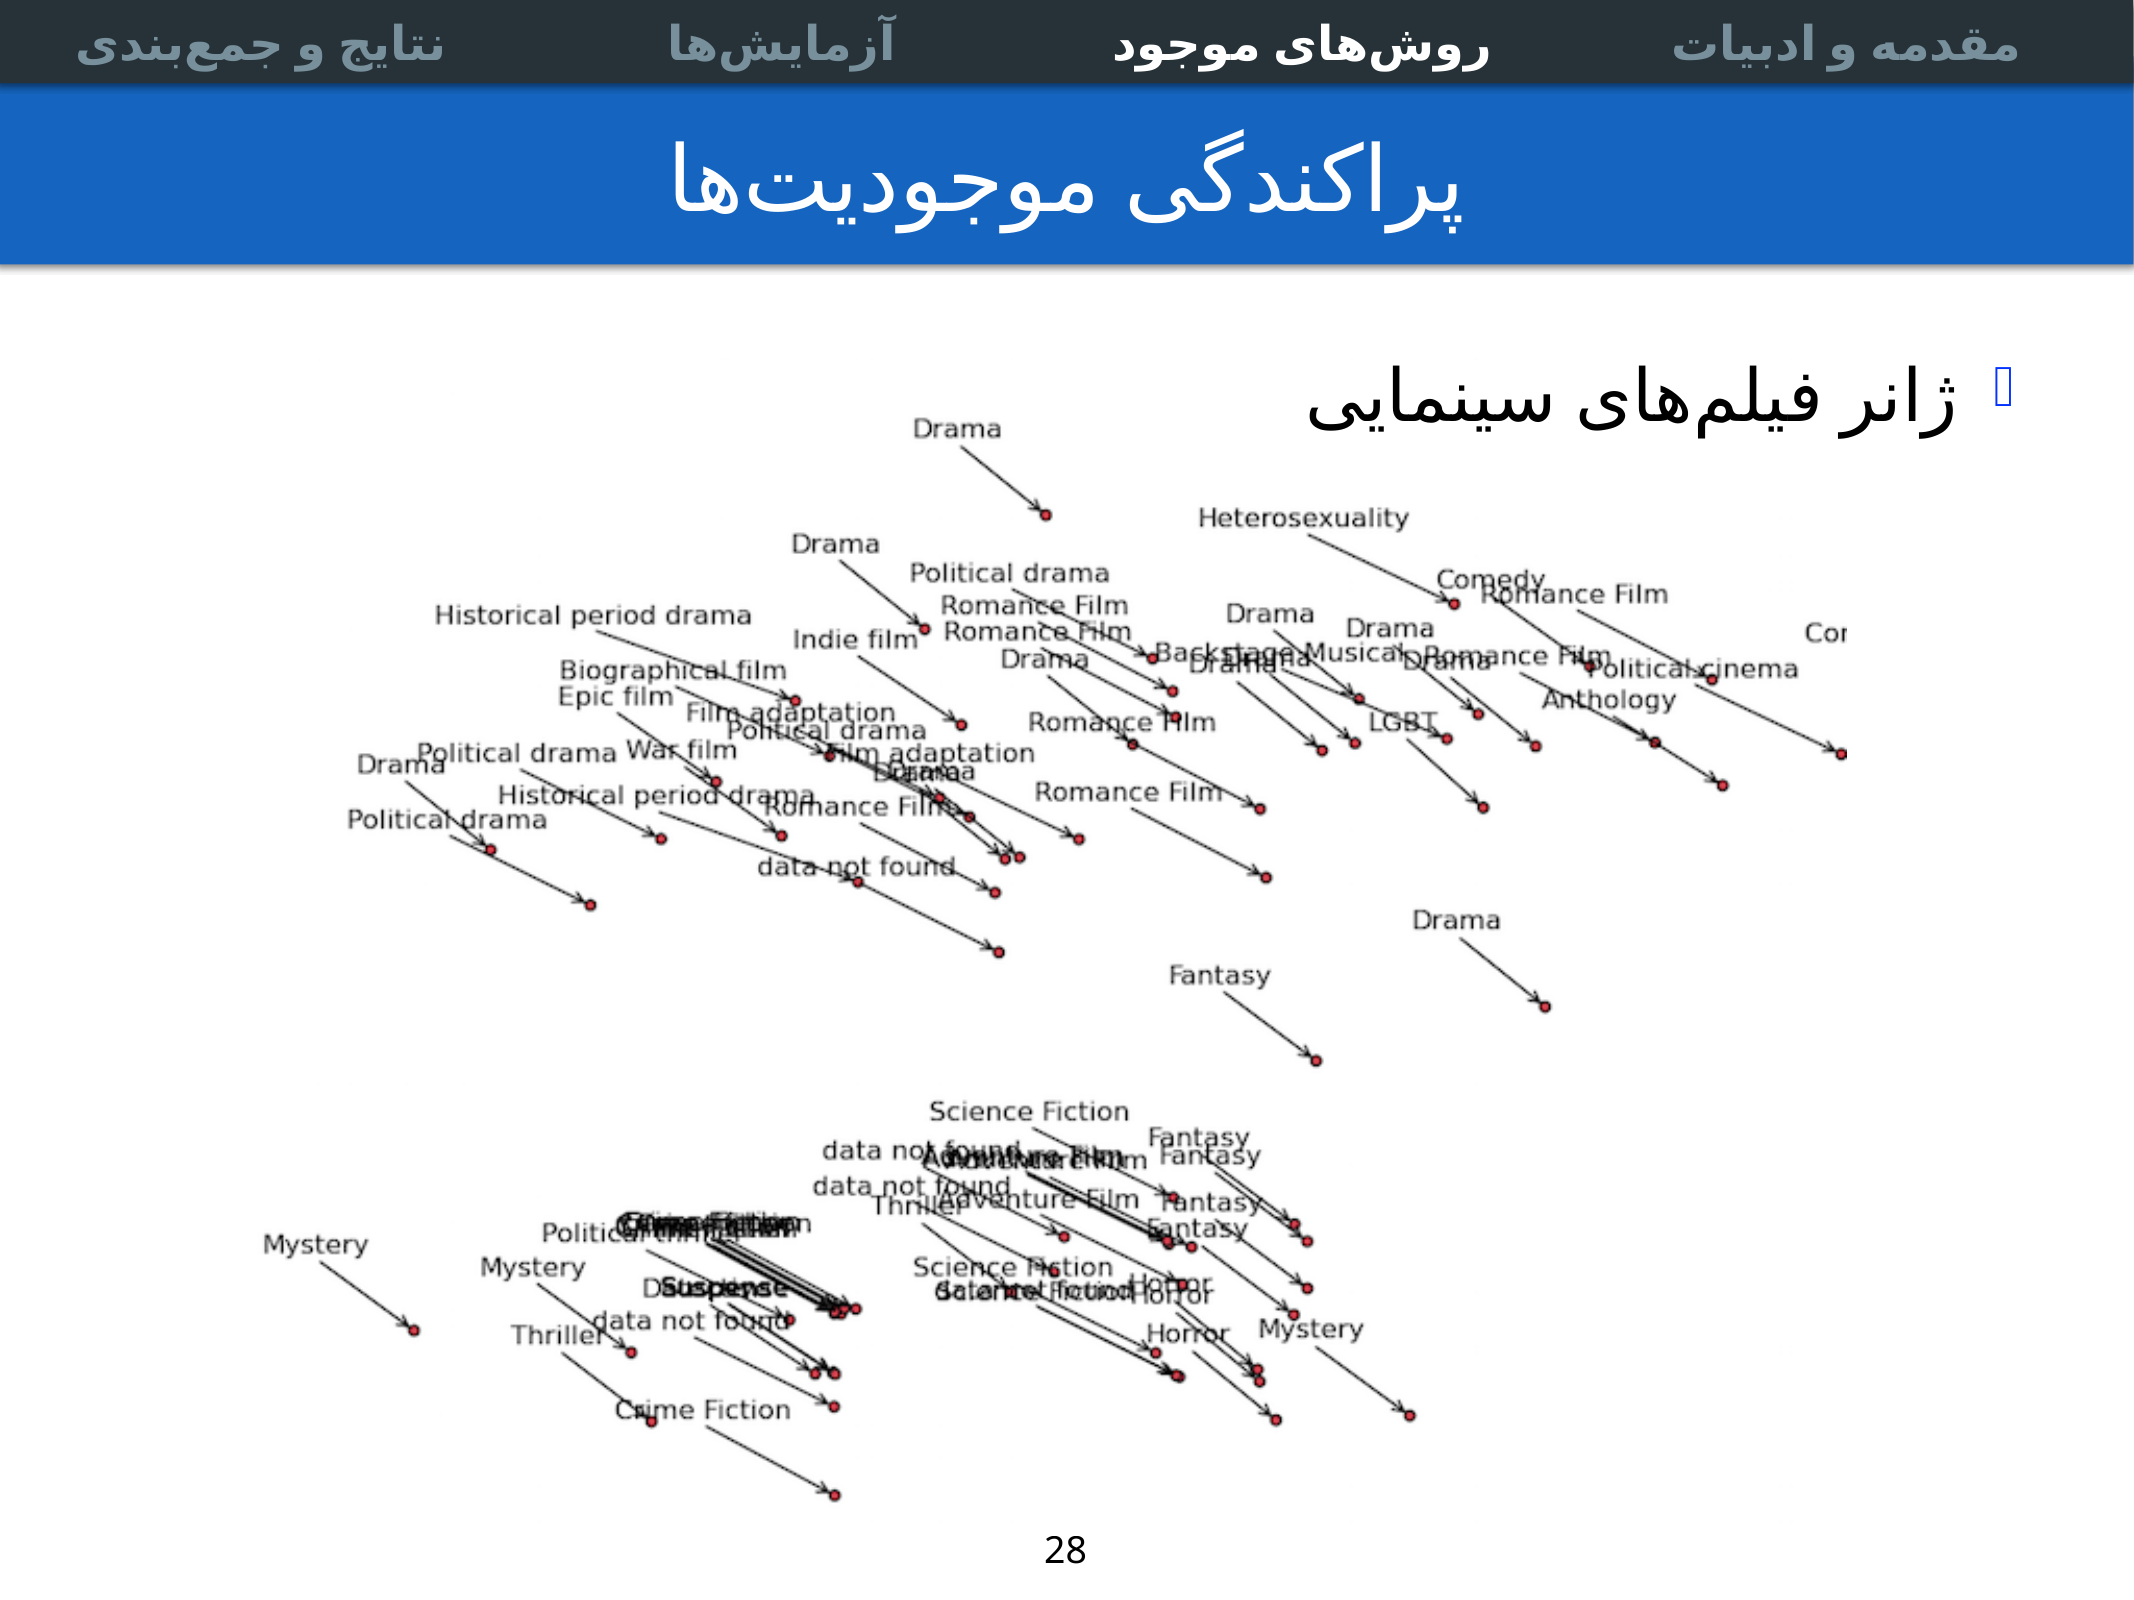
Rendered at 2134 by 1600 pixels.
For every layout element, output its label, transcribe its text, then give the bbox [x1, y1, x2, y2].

title پراکندگی موجودیت‌ها [155, 83, 1978, 267]
picture [235, 358, 1847, 1537]
text_box مقدمه و ادبیات [1561, 4, 2132, 79]
text_box نتایج و جمع‌بندی [1, 4, 521, 79]
slide_number 28 [1034, 1542, 1097, 1581]
text_box روش‌های موجود [1041, 4, 1561, 79]
text_box ژانر فیلم‌های سینمایی [239, 304, 2061, 445]
text_box آزمایش‌ها [521, 4, 1041, 79]
